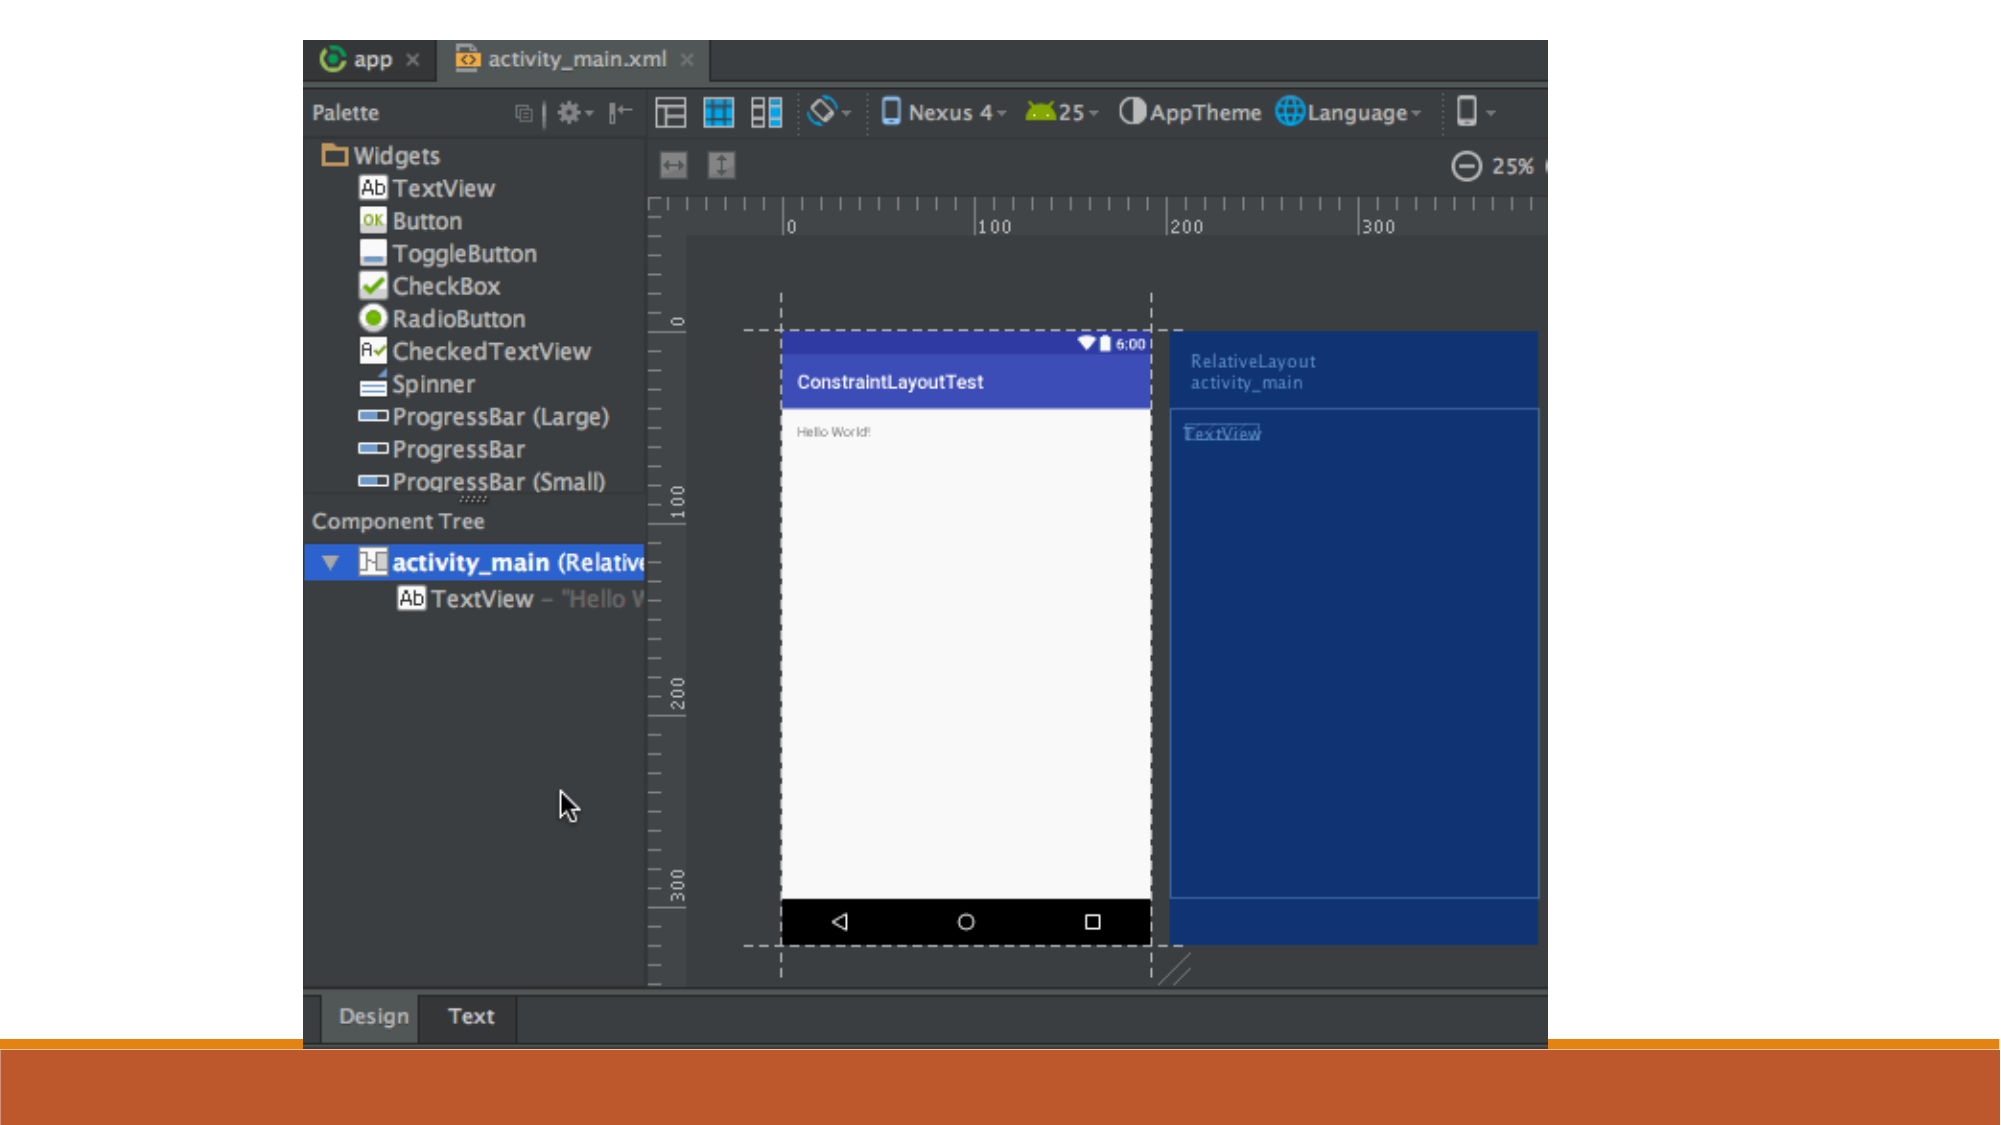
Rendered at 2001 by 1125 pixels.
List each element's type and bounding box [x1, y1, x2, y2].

picture [302, 39, 1548, 1050]
